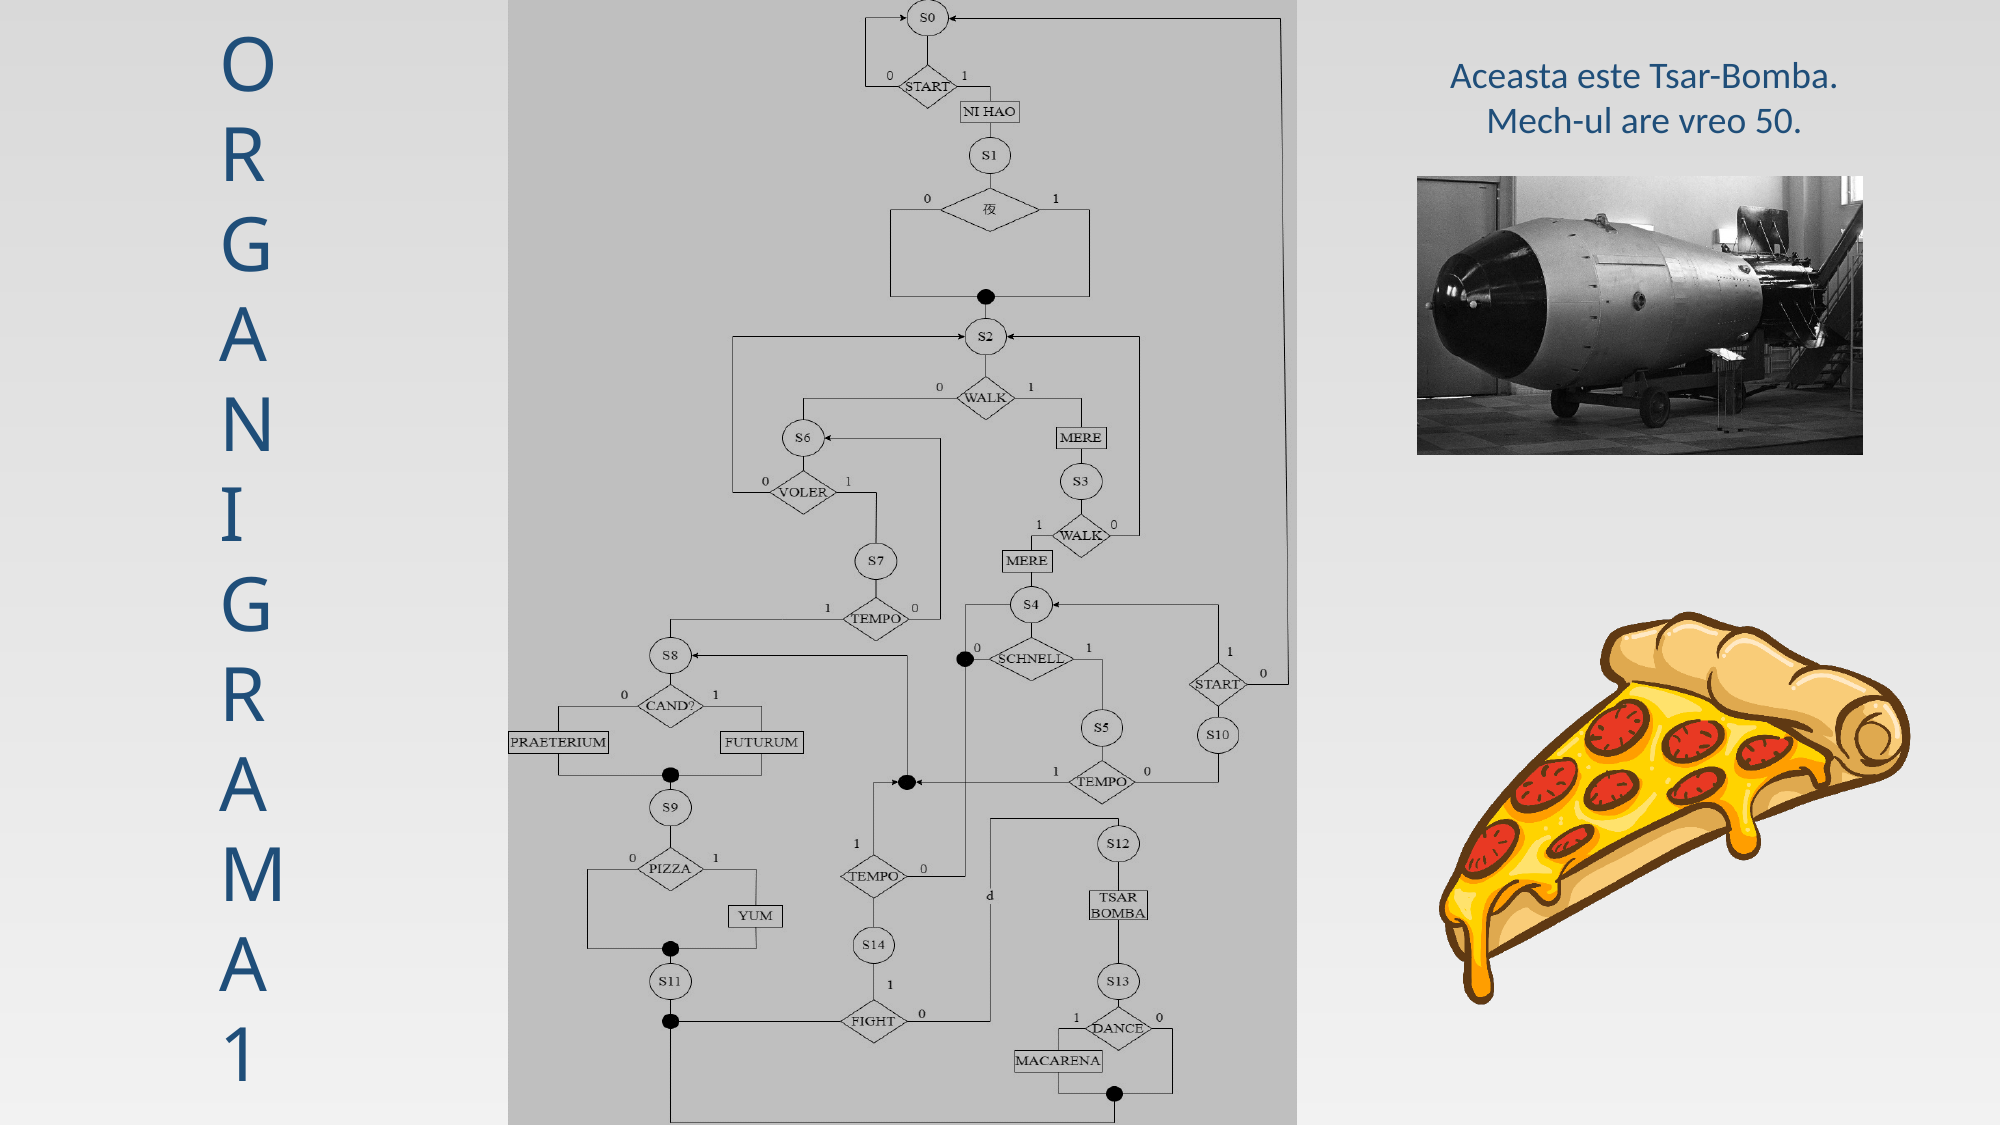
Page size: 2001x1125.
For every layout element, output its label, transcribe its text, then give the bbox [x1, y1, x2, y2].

text_box O R G A N I G R A M A 1 [204, 9, 433, 1105]
picture [508, 0, 1297, 1125]
text_box Aceasta este Tsar-Bomba. Mech-ul are vreo 50. [1426, 43, 1863, 149]
picture [1417, 176, 1863, 455]
picture [1357, 491, 1992, 1125]
